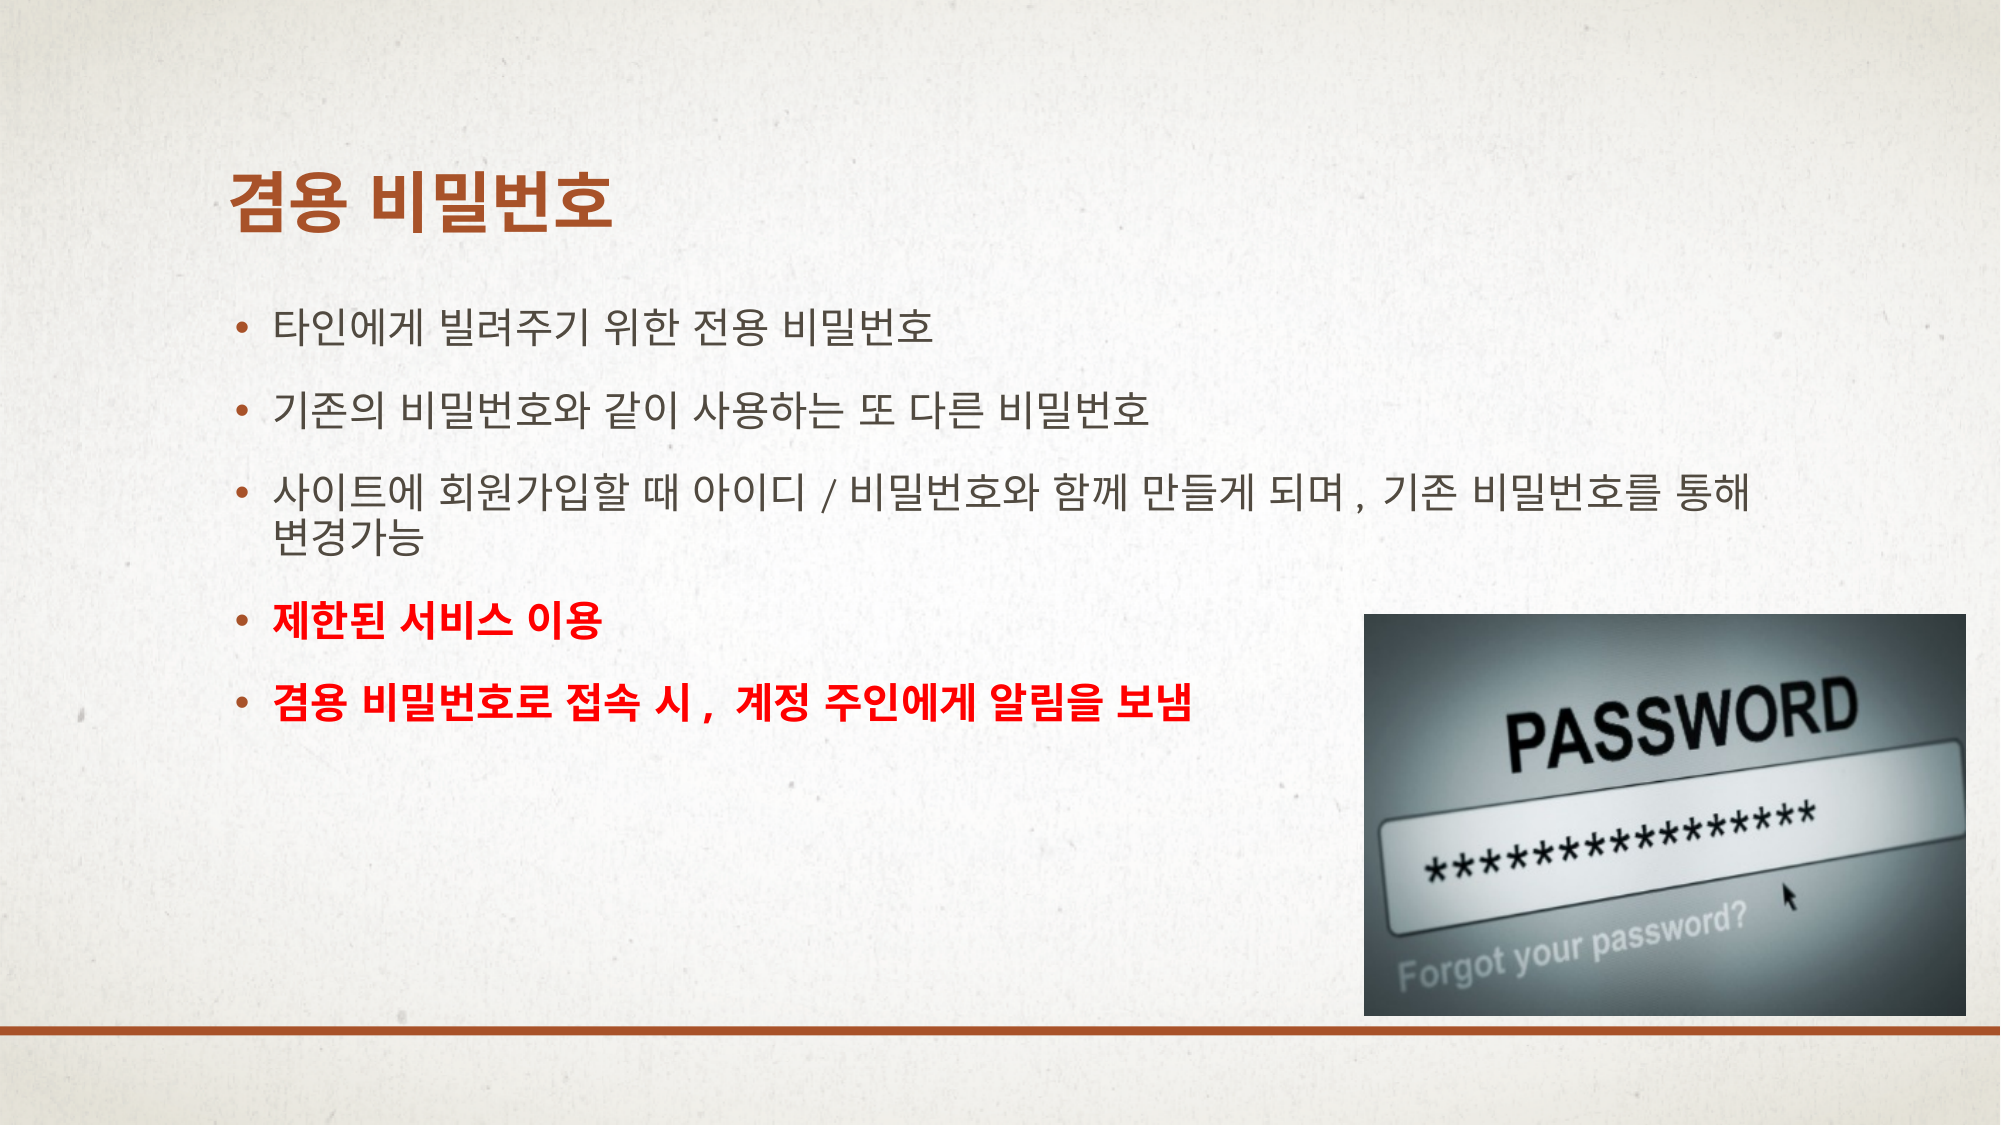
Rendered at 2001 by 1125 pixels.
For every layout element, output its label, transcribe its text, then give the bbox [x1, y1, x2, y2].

picture [0, 0, 2001, 1125]
title 겸용 비밀번호 [212, 62, 1788, 250]
list 타인에게 빌려주기 위한 전용 비밀번호 기존의 비밀번호와 같이 사용하는 또 다른 비밀번호 사이트에 회원가입할 때 아이디/비밀번호와 함께 만들게 되며, 기존 비밀번호를 통해 변경가능 제한된 서비스 이용 겸용 비밀번호로 접속 시, 계정 주인에게 알림을 보냄 [212, 299, 1788, 975]
